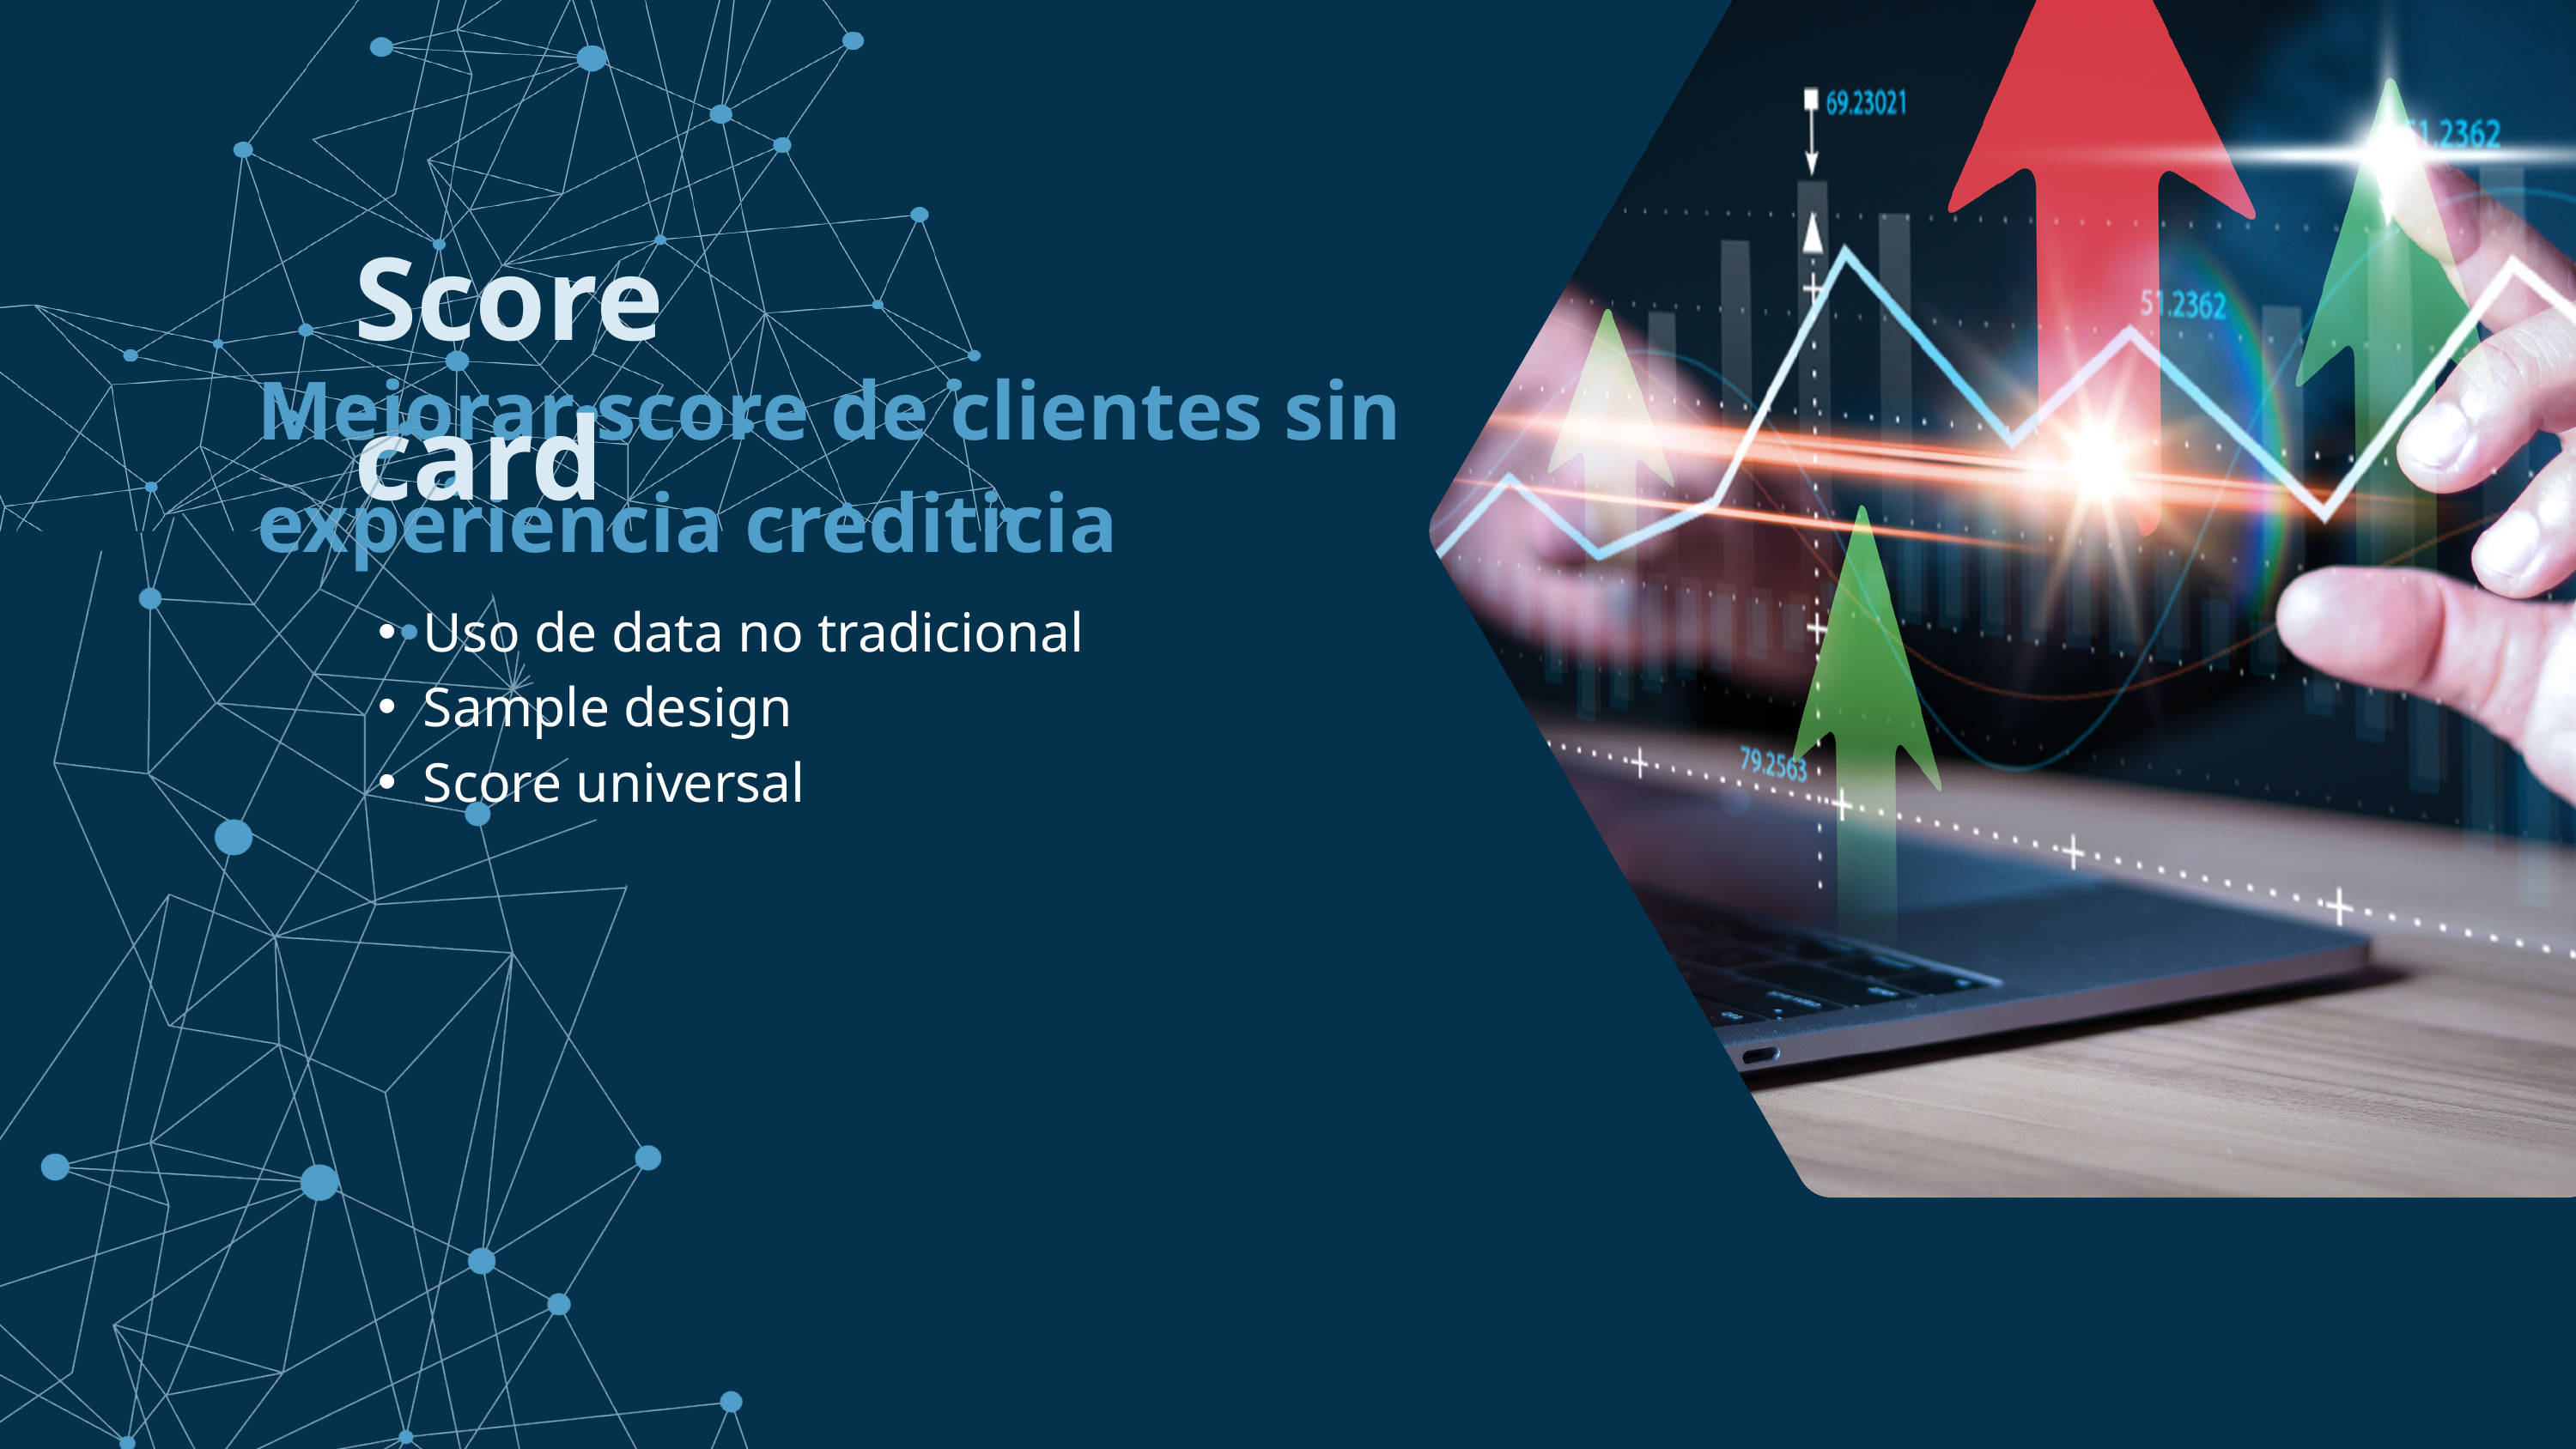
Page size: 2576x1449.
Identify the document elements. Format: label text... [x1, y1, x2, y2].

text_box Uso de data no tradicional Sample design Score universal [331, 587, 1252, 813]
text_box [0, 409, 872, 1449]
text_box [0, 0, 1031, 531]
text_box Mejorar score de clientes sin experiencia crediticia [461, 343, 1419, 569]
text_box Score card [354, 203, 933, 524]
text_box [1423, 0, 2576, 1198]
text_box Mejorar score de clientes sin experiencia crediticia [257, 343, 354, 479]
